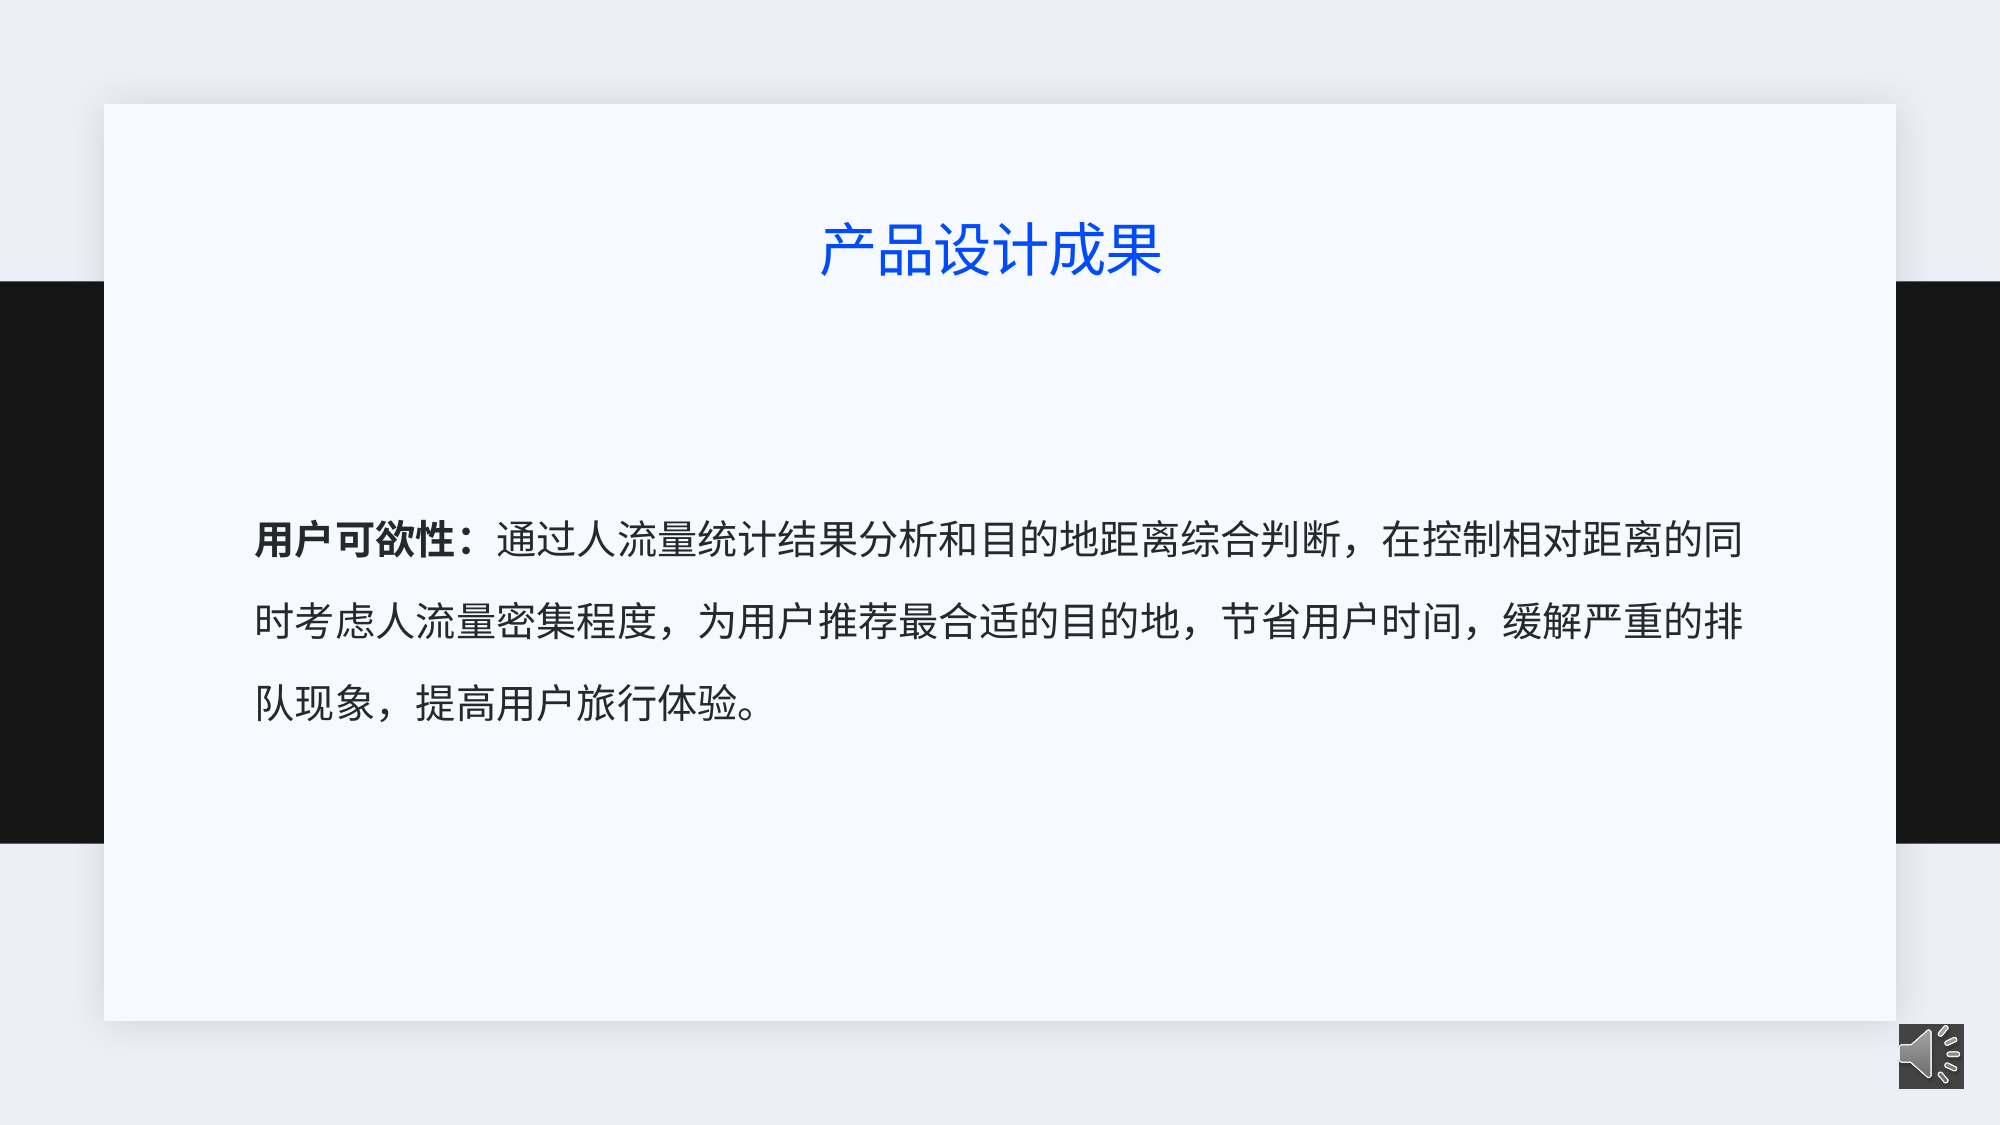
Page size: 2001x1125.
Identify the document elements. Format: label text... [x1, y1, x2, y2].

list 用户可欲性：通过人流量统计结果分析和目的地距离综合判断，在控制相对距离的同时考虑人流量密集程度，为用户推荐最合适的目的地，节省用户时间，缓解严重的排队现象，提高用户旅行体验。 [241, 473, 1759, 738]
picture [1897, 1022, 1966, 1091]
title 产品设计成果 [804, 182, 1196, 322]
